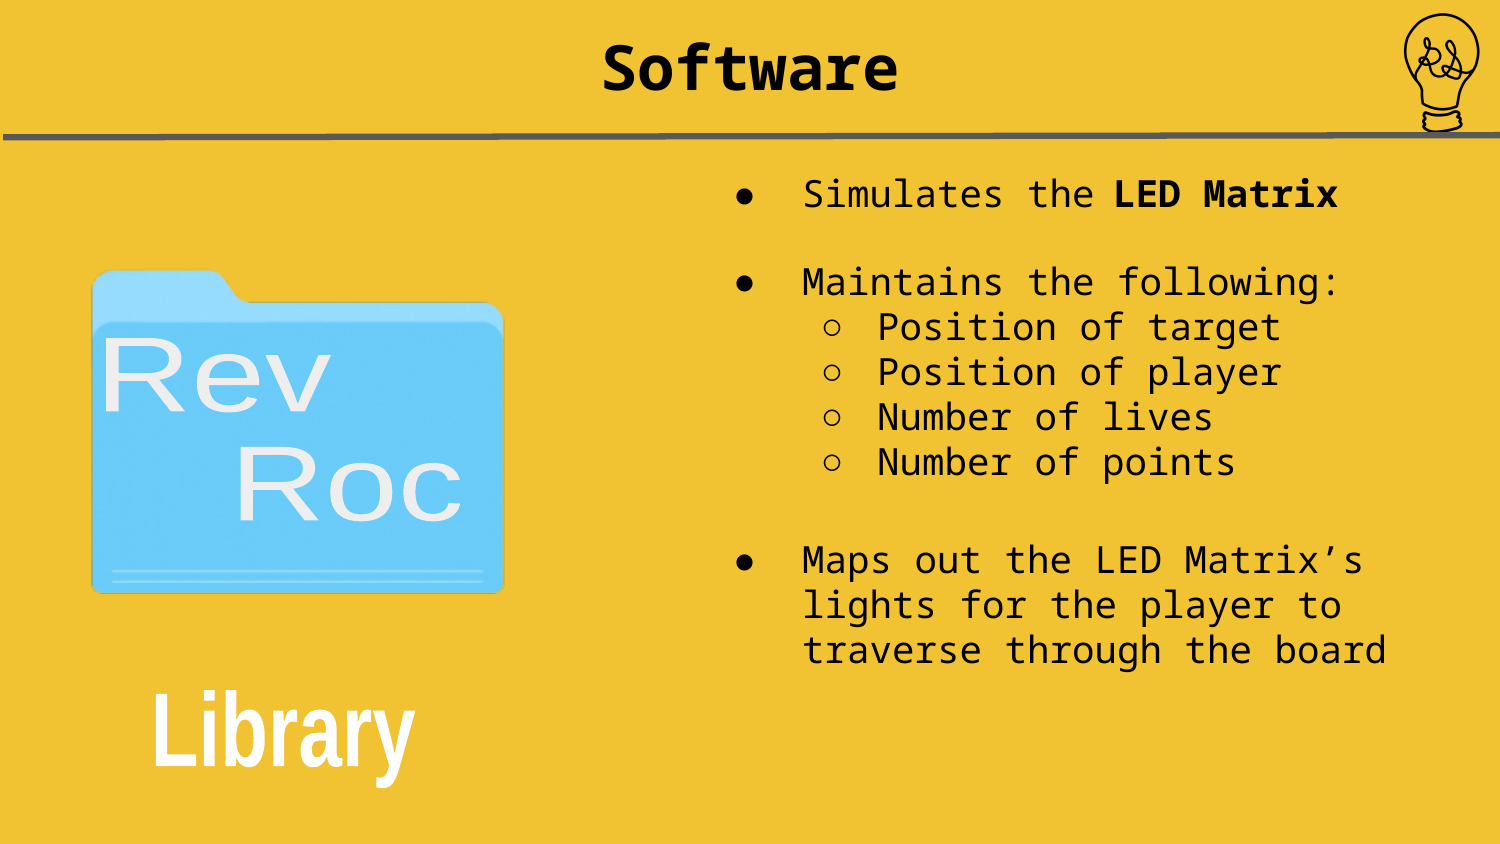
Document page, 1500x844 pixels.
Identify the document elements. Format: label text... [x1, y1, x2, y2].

text_box Maintains the following: Position of target Position of player Number of lives Number of points [712, 243, 1464, 521]
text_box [2, 134, 1500, 138]
text_box Software [0, 12, 1500, 135]
text_box Simulates the LED Matrix [712, 155, 1464, 243]
text_box Maps out the LED Matrix’s lights for the player to traverse through the board [712, 521, 1464, 831]
picture [75, 210, 520, 655]
